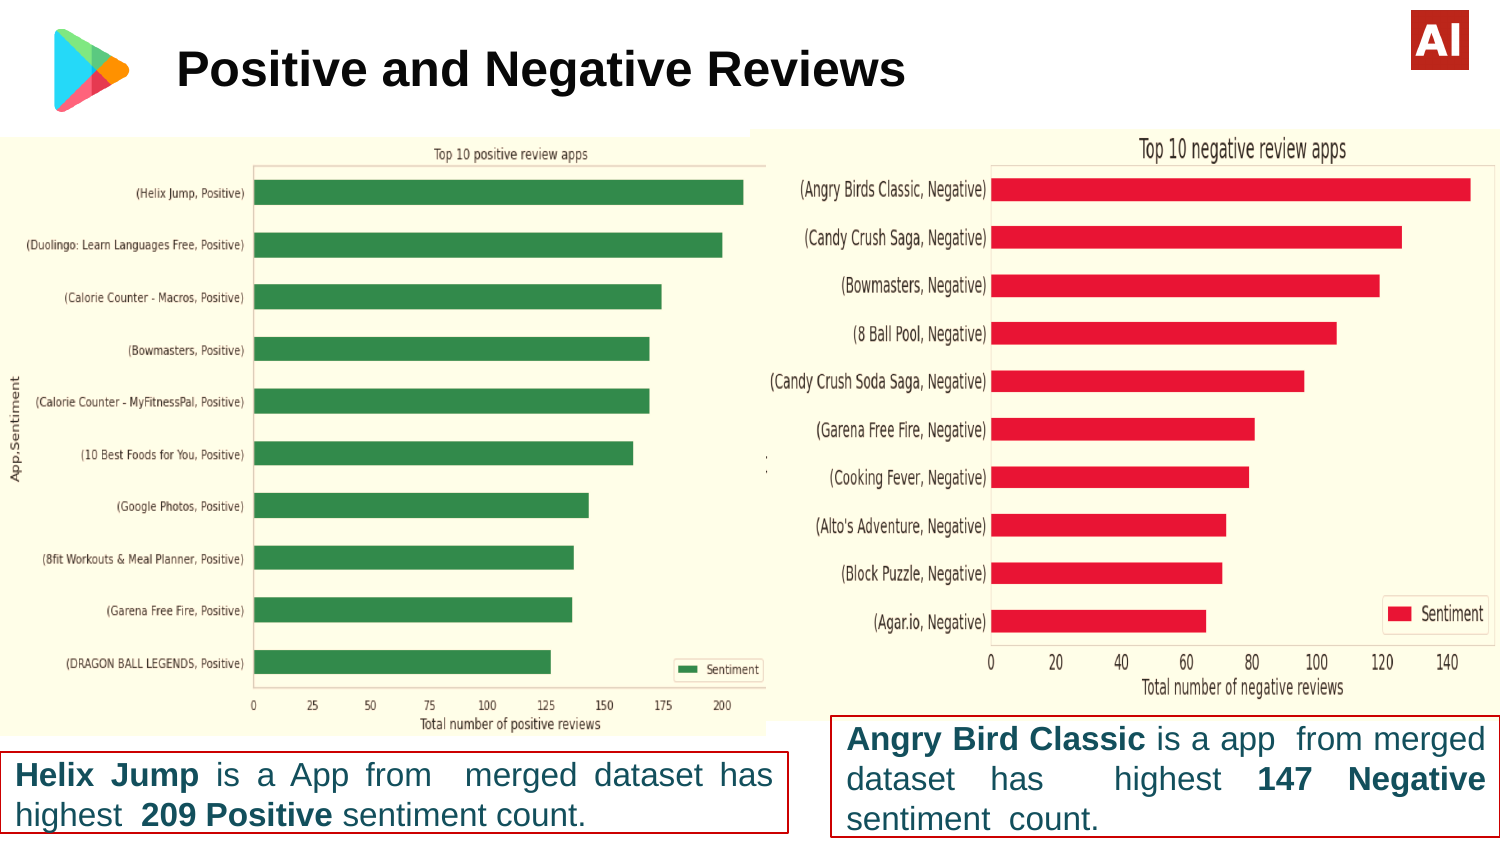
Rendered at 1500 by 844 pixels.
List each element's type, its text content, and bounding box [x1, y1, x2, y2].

picture [1411, 10, 1469, 29]
text_box Helix Jump is a App from merged dataset has highest 209 Positive sentiment count. [0, 751, 788, 833]
text_box [49, 29, 134, 113]
text_box Positive and Negative Reviews [161, 29, 1500, 104]
picture [0, 129, 1500, 736]
text_box Angry Bird Classic is a app from merged dataset has highest 147 Negative sentiment count. [831, 728, 1500, 838]
